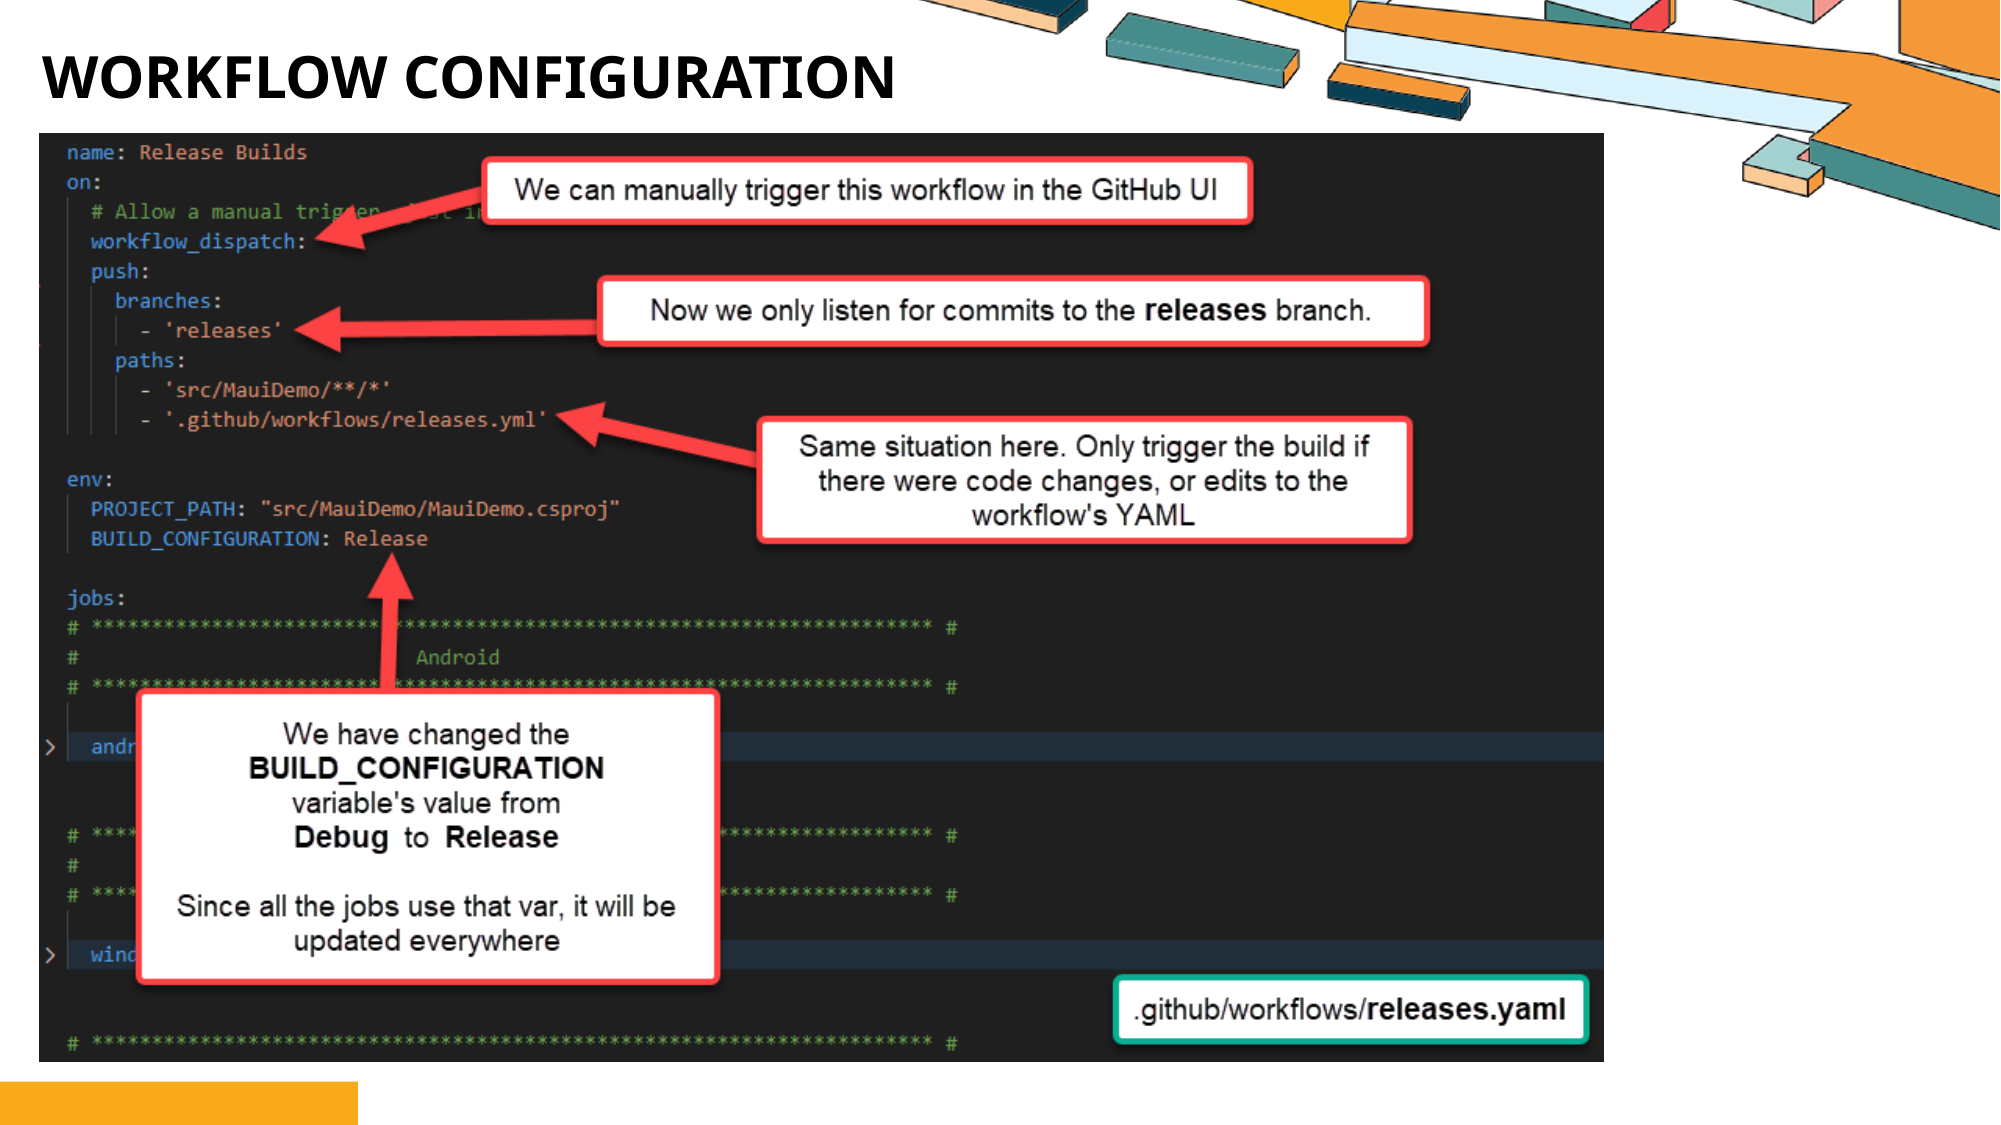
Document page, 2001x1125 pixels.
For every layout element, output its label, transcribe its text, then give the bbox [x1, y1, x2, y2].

title Workflow configuration [27, 28, 1132, 119]
picture [39, 0, 2000, 1062]
